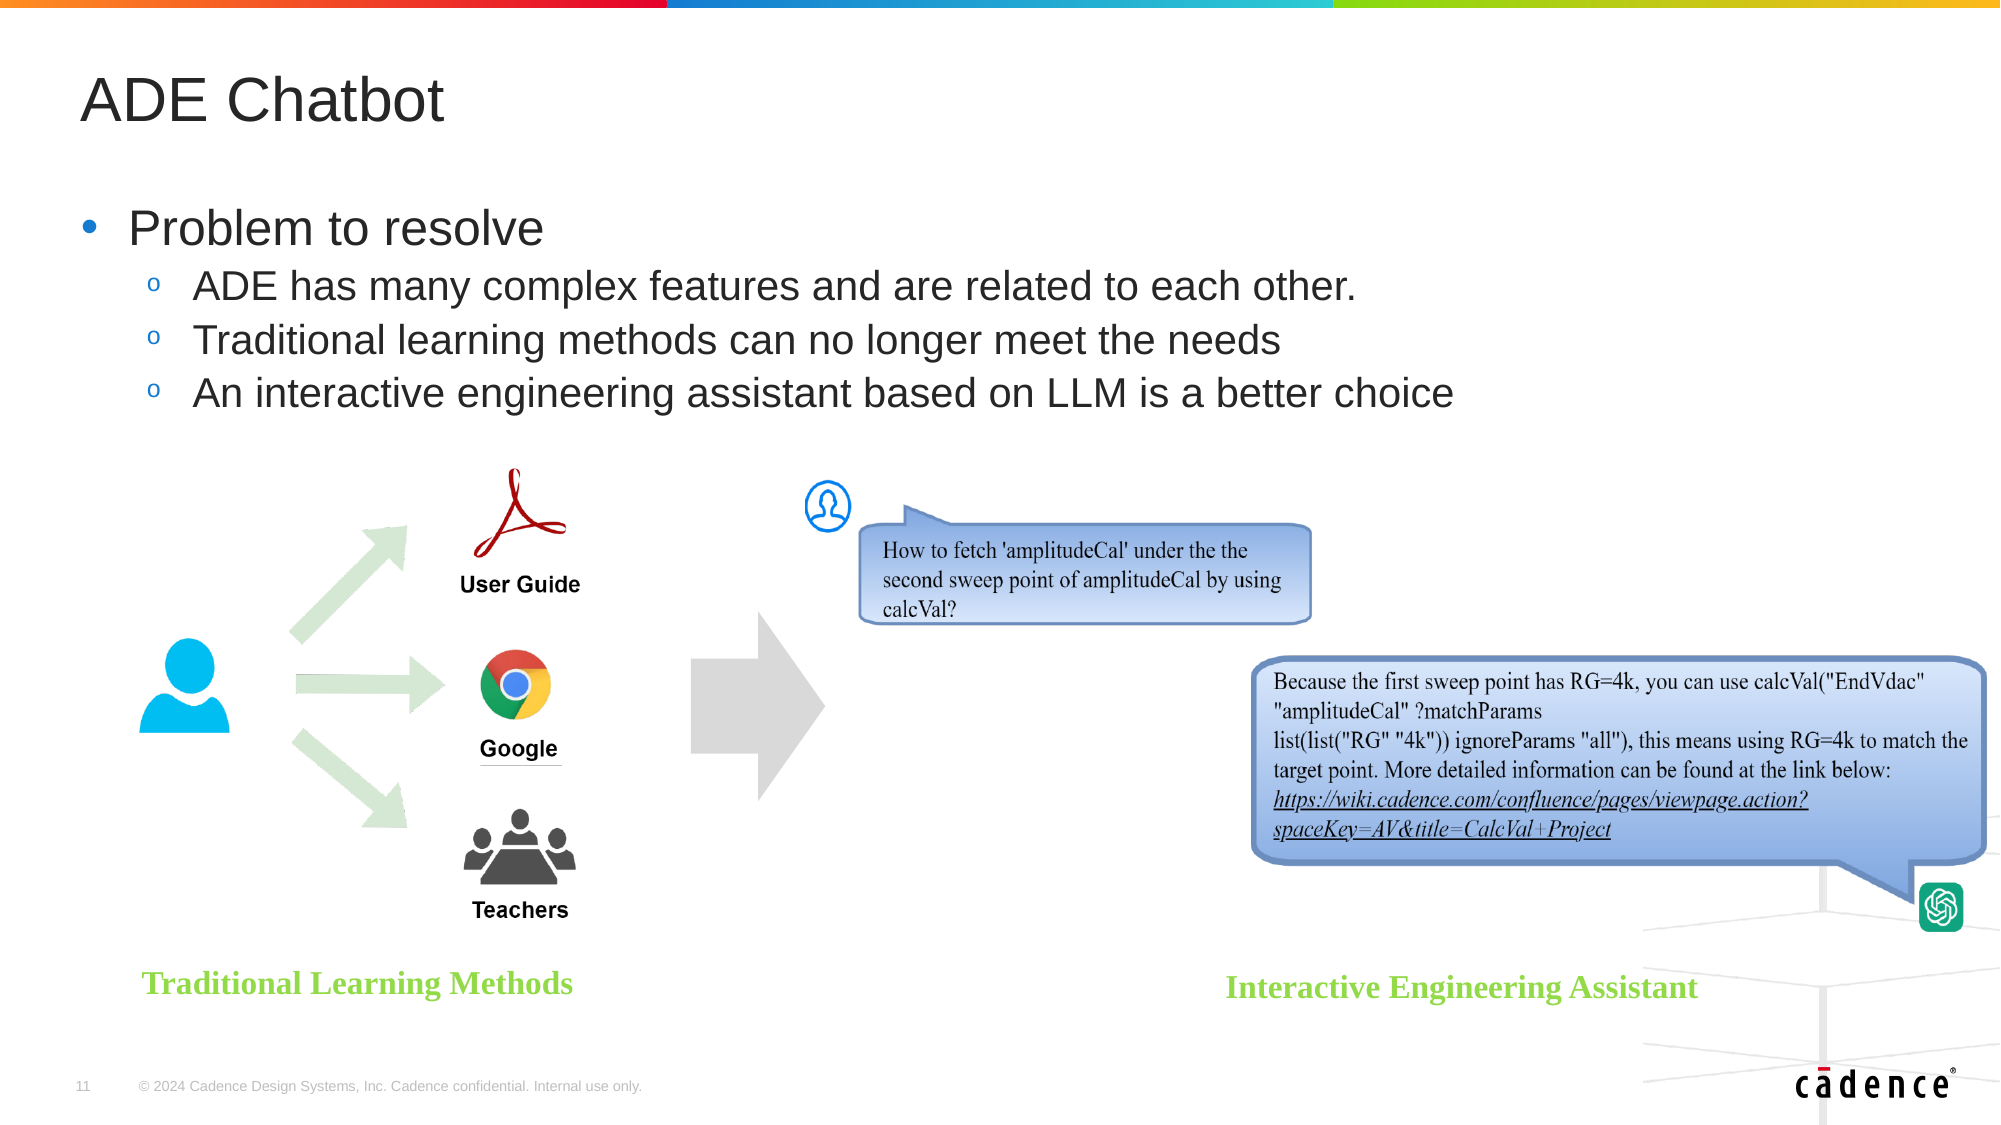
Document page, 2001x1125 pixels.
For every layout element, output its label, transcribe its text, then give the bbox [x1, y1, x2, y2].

text_box Interactive Engineering Assistant [1210, 958, 1714, 1013]
title ADE Chatbot [73, 59, 1979, 153]
picture [805, 44, 2000, 1125]
text_box Traditional Learning Methods [126, 953, 590, 1009]
text_box [689, 607, 805, 805]
list Problem to resolve ADE has many complex features and are related to each other. Traditional learning methods can no longer meet the needs An interactive engineering assistant based on LLM is a better choice [71, 195, 1624, 1040]
picture [138, 467, 587, 925]
